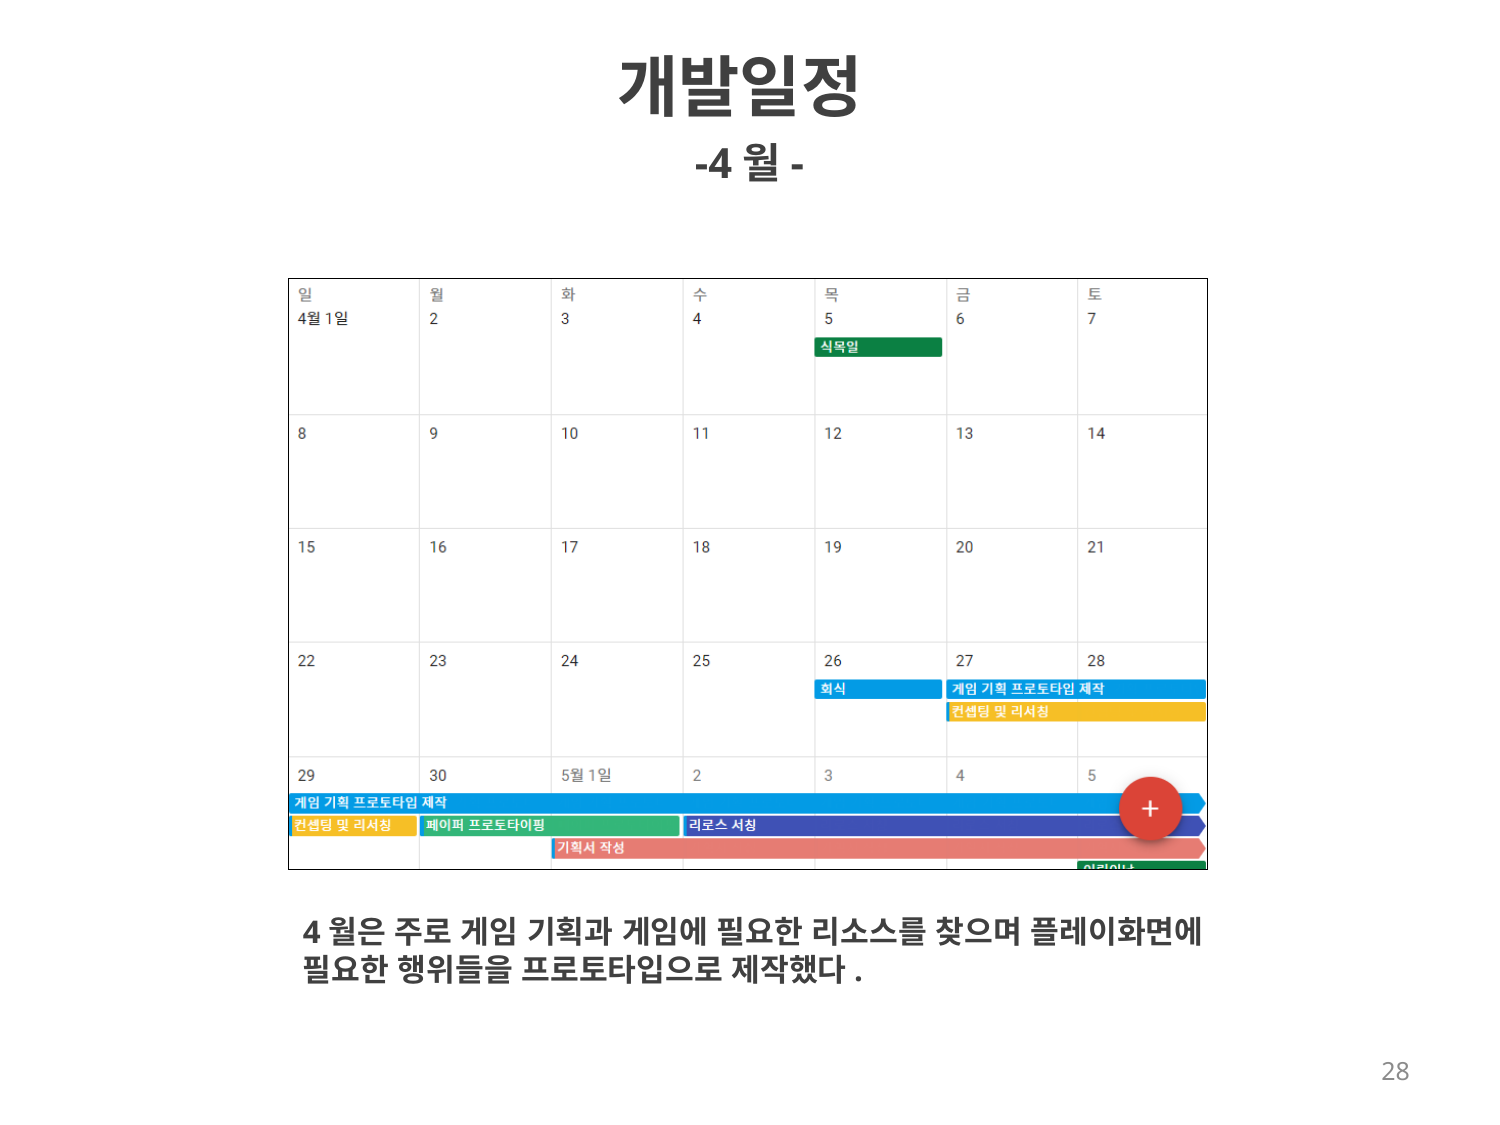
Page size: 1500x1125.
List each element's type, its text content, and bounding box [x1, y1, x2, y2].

picture [287, 278, 1209, 870]
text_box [598, 36, 901, 195]
text_box 4월은 주로 게임 기획과 게임에 필요한 리소스를 찾으며 플레이화면에 필요한 행위들을 프로토타입으로 제작했다. [288, 905, 1270, 995]
slide_number 28 [1074, 1042, 1425, 1103]
